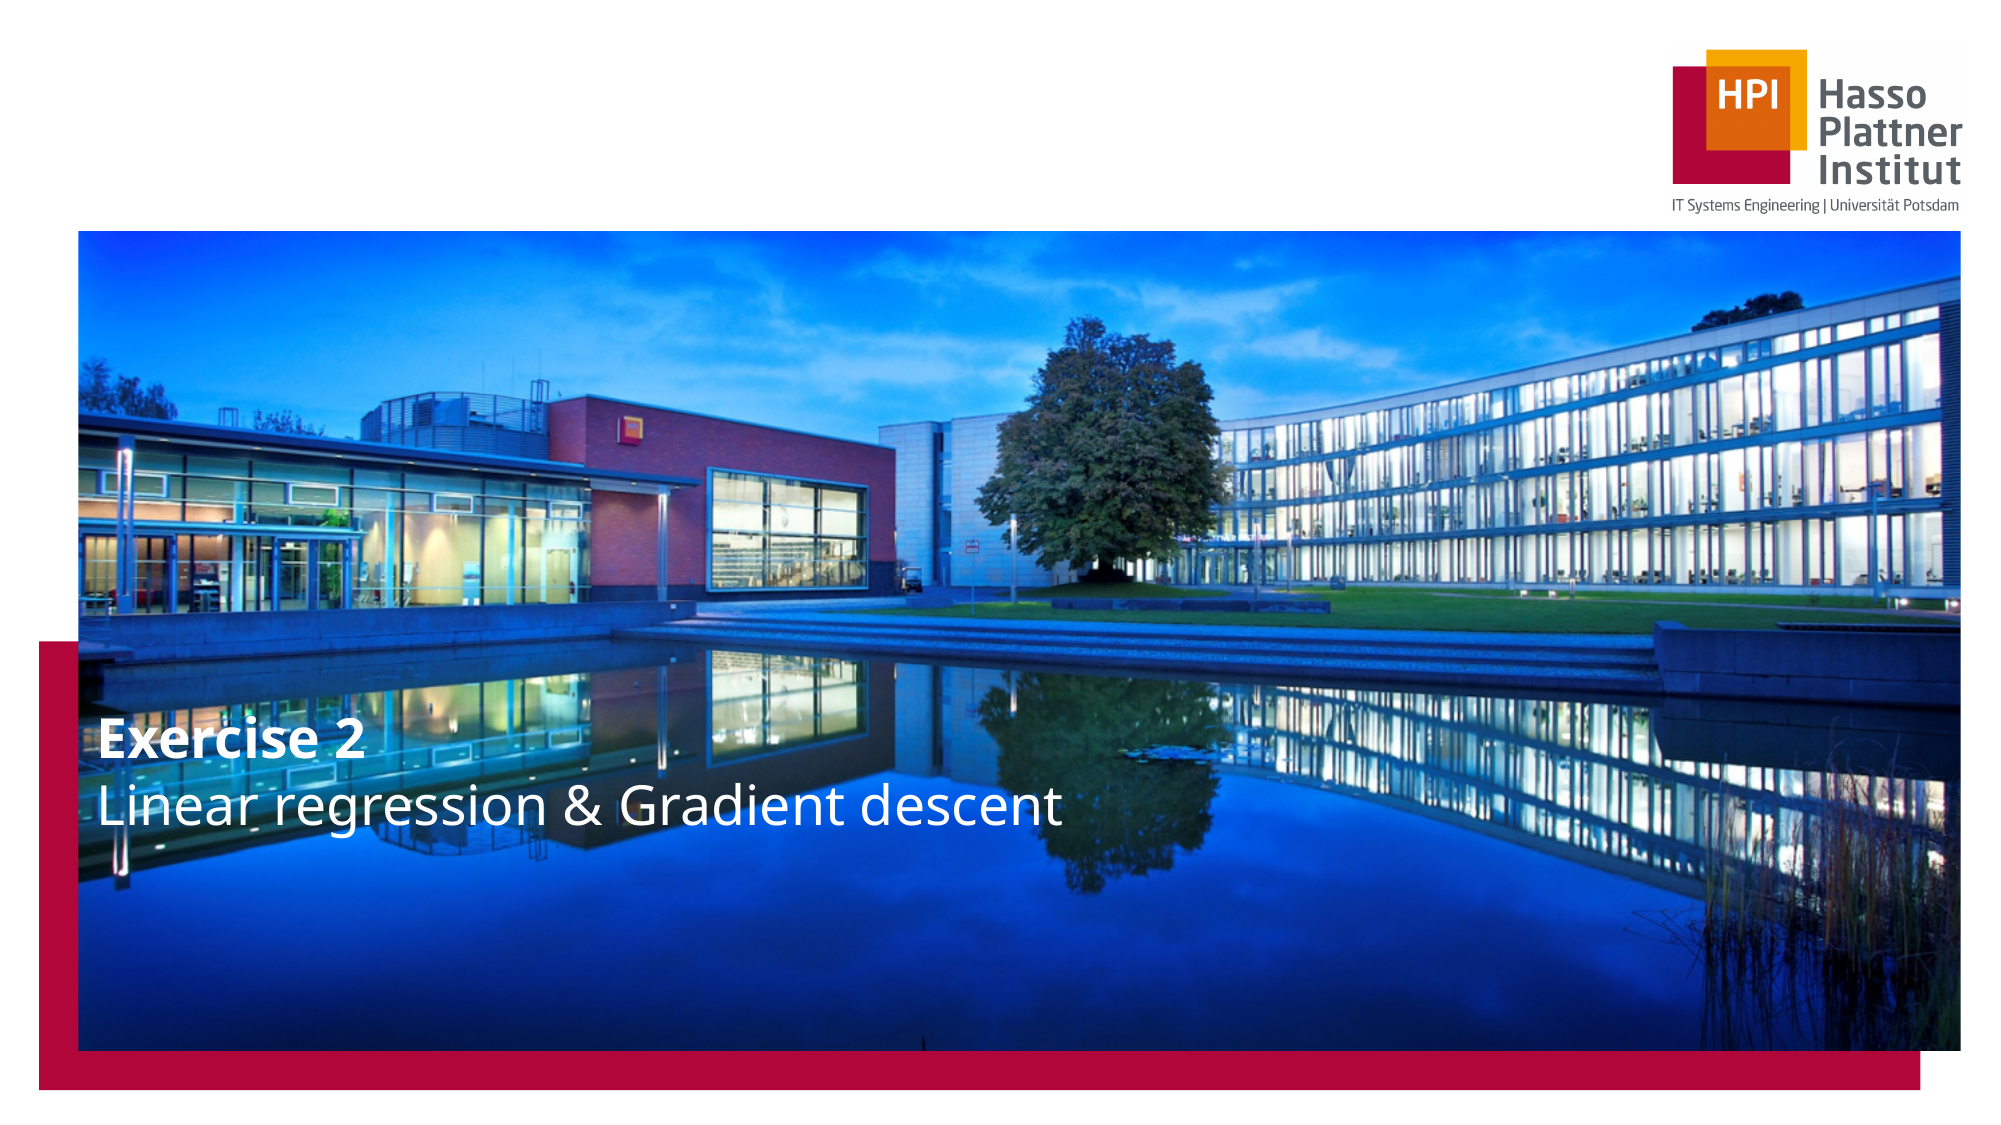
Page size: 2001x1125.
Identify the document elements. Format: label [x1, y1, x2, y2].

picture [1669, 44, 1969, 216]
picture [78, 231, 1961, 1051]
